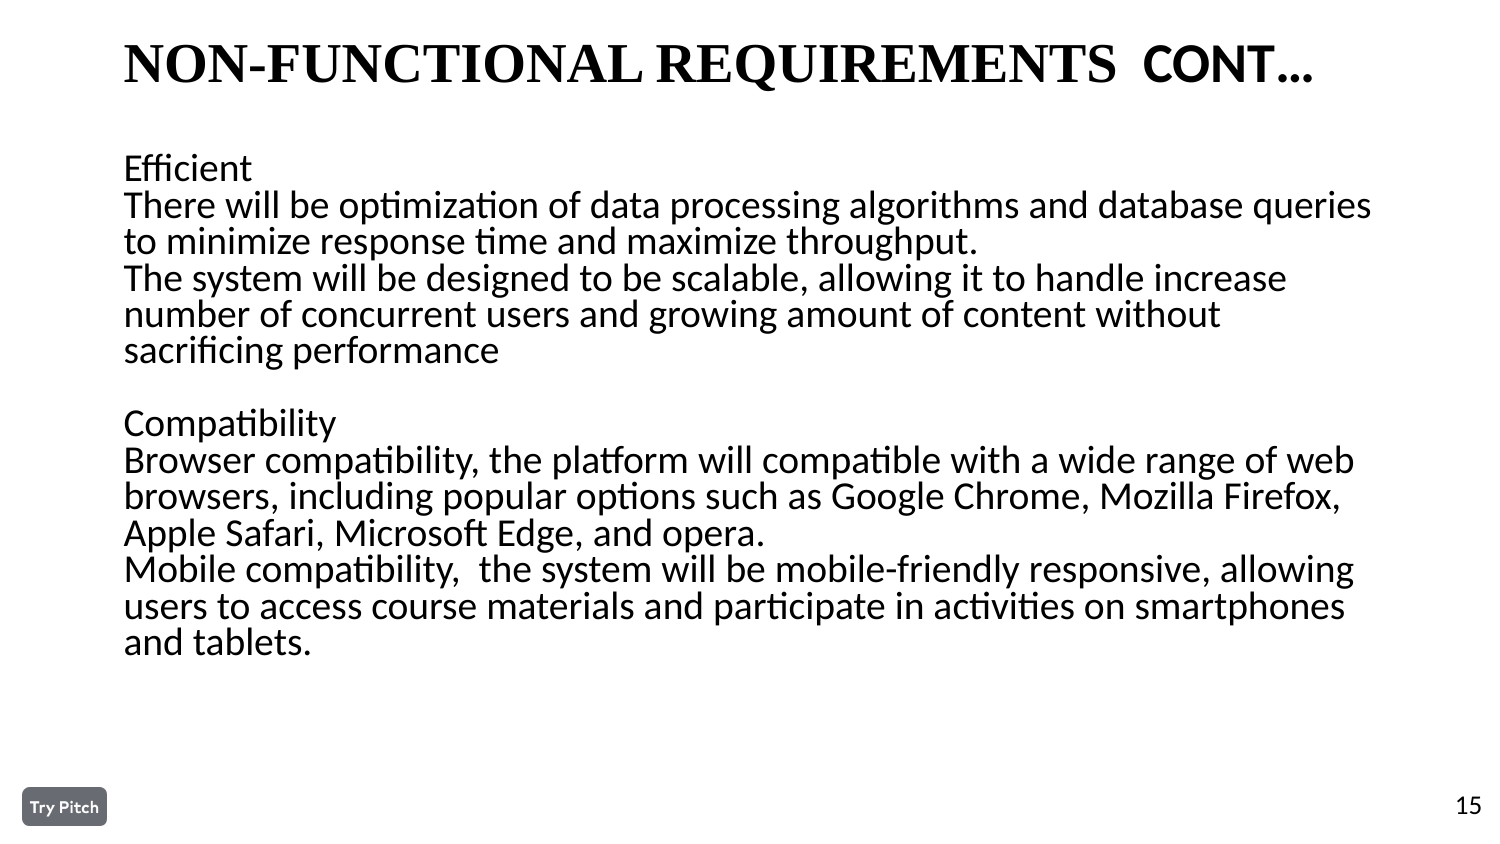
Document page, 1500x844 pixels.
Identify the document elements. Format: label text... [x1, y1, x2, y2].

text_box Efficient There will be optimization of data processing algorithms and database queries to minimize response time and maximize throughput. The system will be designed to be scalable, allowing it to handle increase number of concurrent users and growing amount of content without sacrificing performance Compatibility Browser compatibility, the platform will compatible with a wide range of web browsers, including popular options such as Google Chrome, Mozilla Firefox, Apple Safari, Microsoft Edge, and opera. Mobile compatibility, the system will be mobile-friendly responsive, allowing users to access course materials and participate in activities on smartphones and tablets. [123, 153, 1387, 664]
text_box NON-FUNCTIONAL REQUIREMENTS CONT… [123, 43, 1387, 94]
picture [22, 787, 107, 826]
slide_number 15 [1440, 780, 1500, 830]
